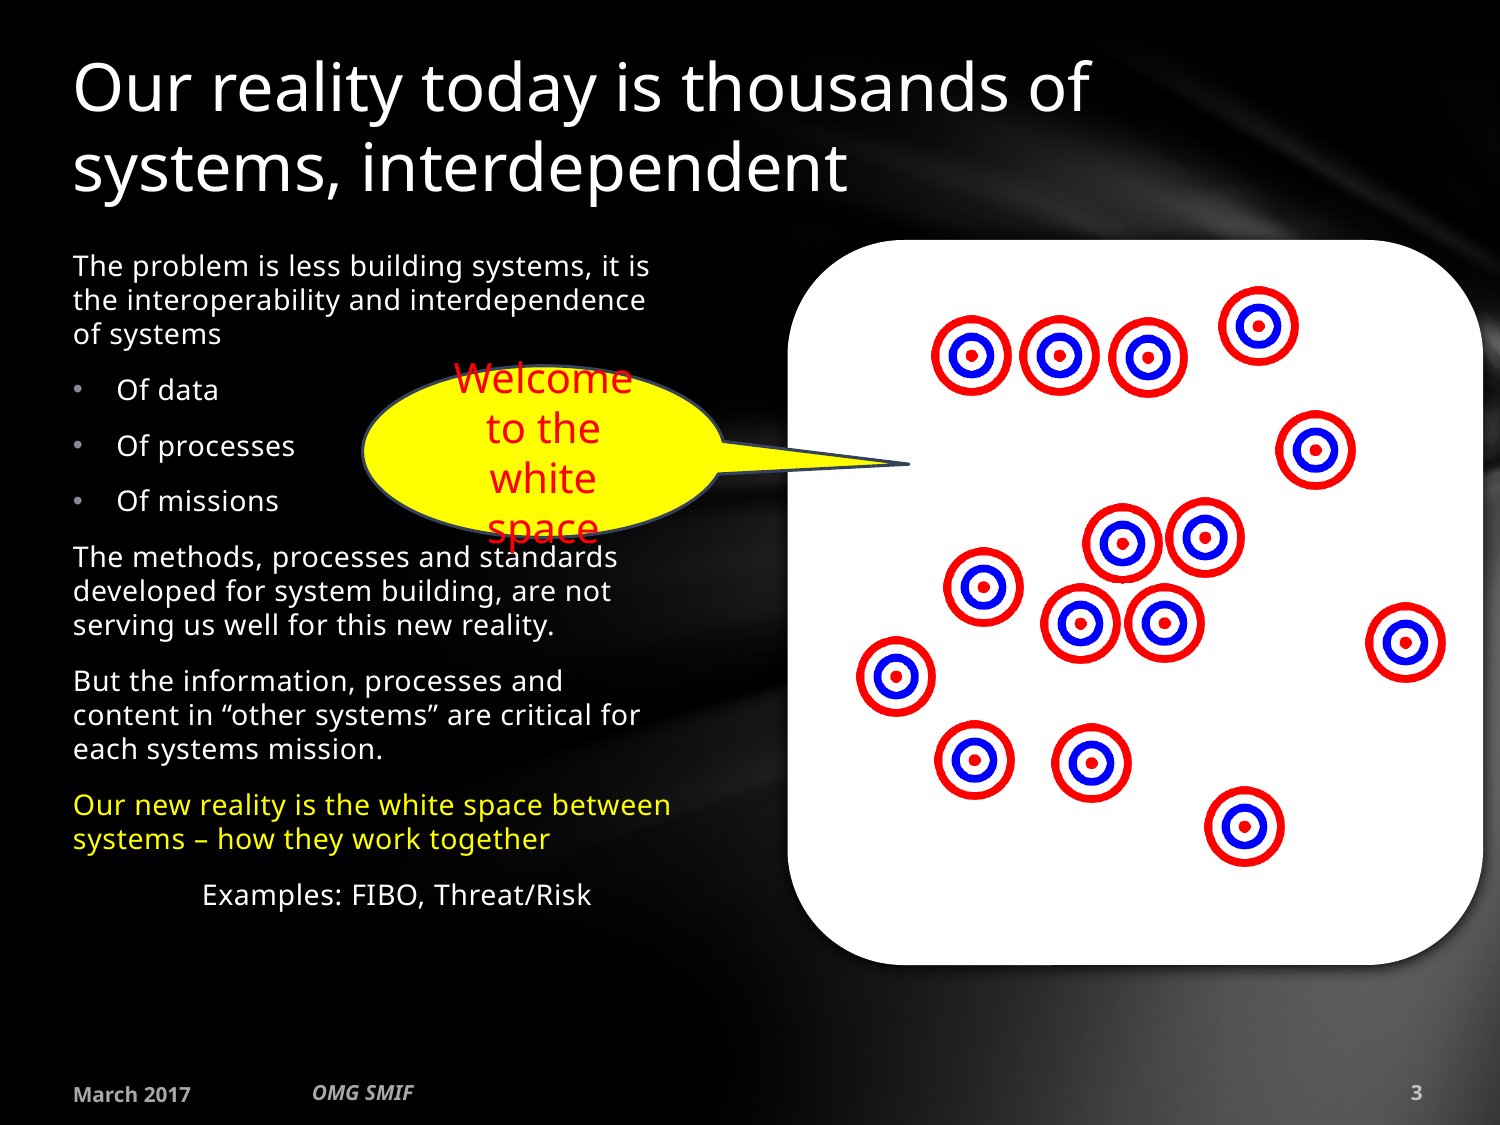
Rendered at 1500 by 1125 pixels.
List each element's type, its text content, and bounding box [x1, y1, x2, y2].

picture [931, 315, 1012, 396]
picture [1218, 285, 1299, 366]
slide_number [57, 1073, 296, 1115]
slide_number 3 [1293, 1073, 1438, 1115]
picture [943, 547, 1024, 628]
text_box [785, 238, 1485, 967]
title Our reality today is thousands of systems, interdependent [57, 37, 1318, 213]
picture [1164, 497, 1245, 578]
footer OMG SMIF [296, 1073, 968, 1115]
picture [1275, 410, 1356, 491]
picture [856, 636, 937, 717]
list The problem is less building systems, it is the interoperability and interdependence of systems Of data Of processes Of missions The methods, processes and standards developed for system building, are not serving us well for this new reality. But the information, processes and content in “other systems” are critical for each systems mission. Our new reality is the white space between systems – how they work together Examples: FIBO, Threat/Risk [57, 239, 696, 944]
picture [1107, 317, 1188, 398]
picture [1051, 722, 1132, 803]
picture [1204, 786, 1285, 867]
picture [1365, 602, 1446, 683]
picture [1040, 503, 1205, 664]
text_box Welcome to the white space [360, 364, 911, 540]
picture [1019, 315, 1100, 396]
picture [934, 720, 1015, 801]
